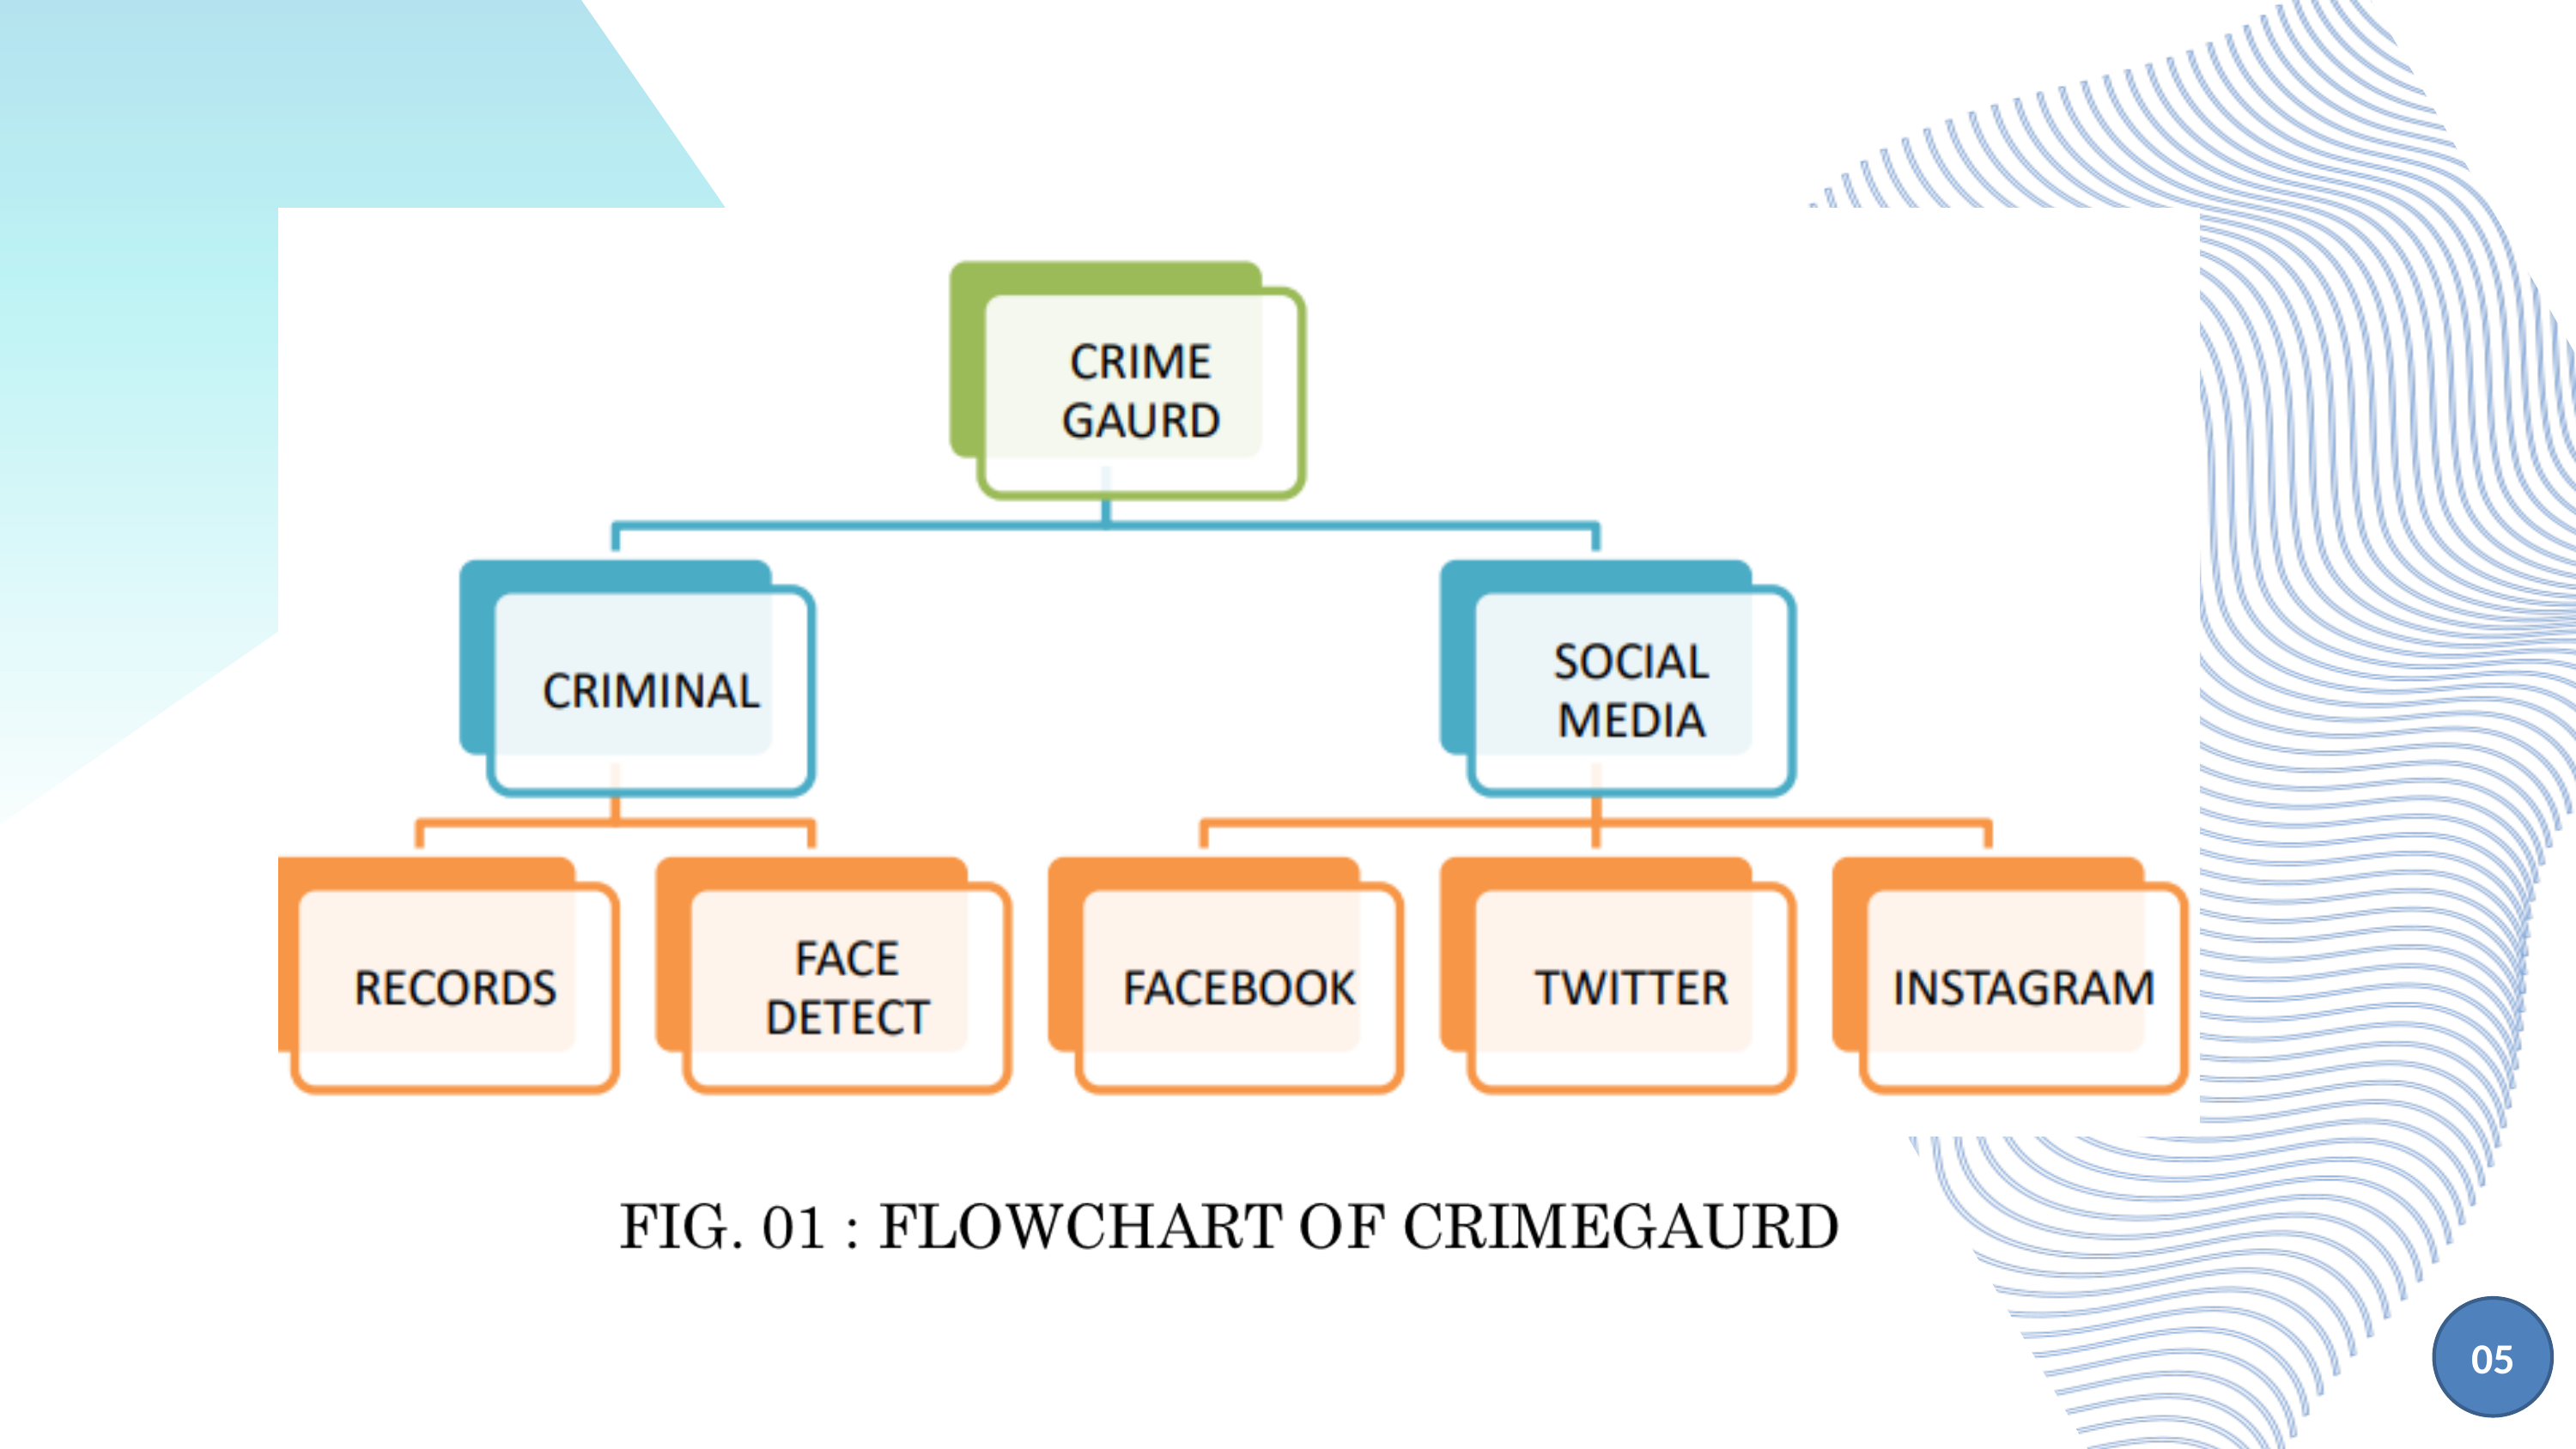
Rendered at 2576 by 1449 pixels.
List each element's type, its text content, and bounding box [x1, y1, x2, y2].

text_box [1451, 0, 2576, 1449]
text_box 05 [2432, 1295, 2555, 1418]
picture [278, 208, 2200, 1137]
text_box [0, 0, 724, 825]
picture [580, 1168, 1898, 1299]
